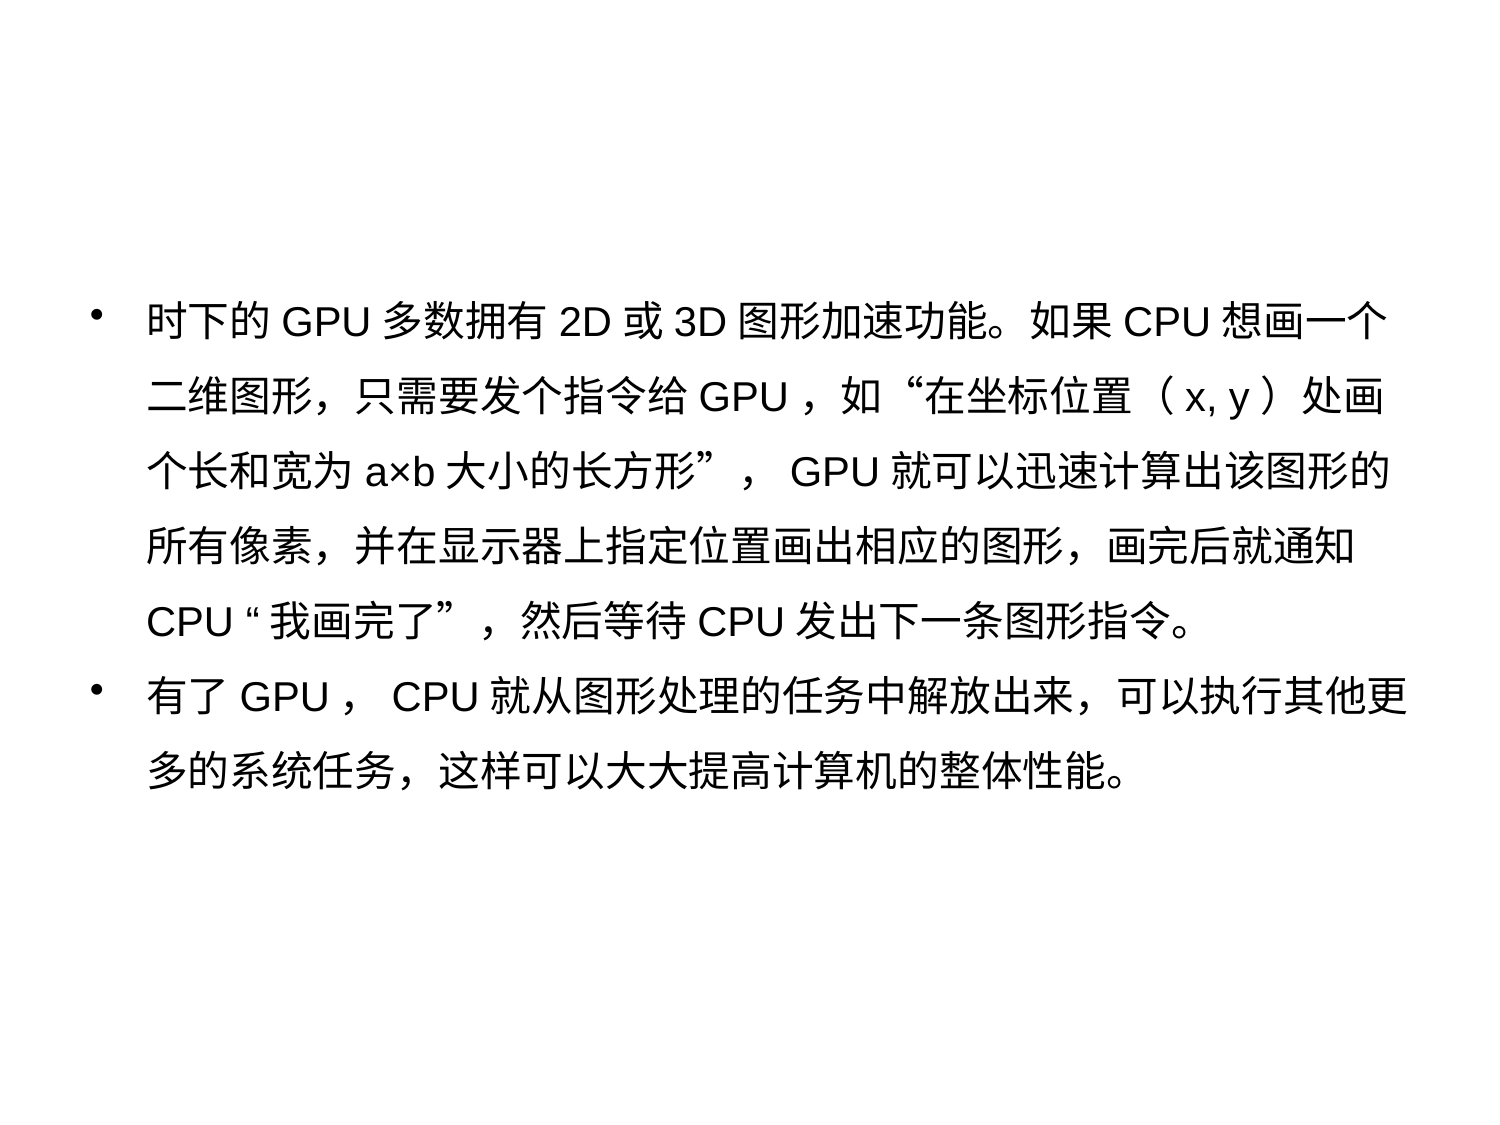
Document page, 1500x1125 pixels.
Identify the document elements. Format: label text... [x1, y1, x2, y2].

list 时下的GPU多数拥有2D或3D图形加速功能。如果CPU想画一个二维图形，只需要发个指令给GPU，如“在坐标位置（x, y）处画个长和宽为a×b大小的长方形”，GPU就可以迅速计算出该图形的所有像素，并在显示器上指定位置画出相应的图形，画完后就通知CPU “我画完了”，然后等待CPU发出下一条图形指令。 有了GPU，CPU就从图形处理的任务中解放出来，可以执行其他更多的系统任务，这样可以大大提高计算机的整体性能。 [74, 262, 1426, 1006]
